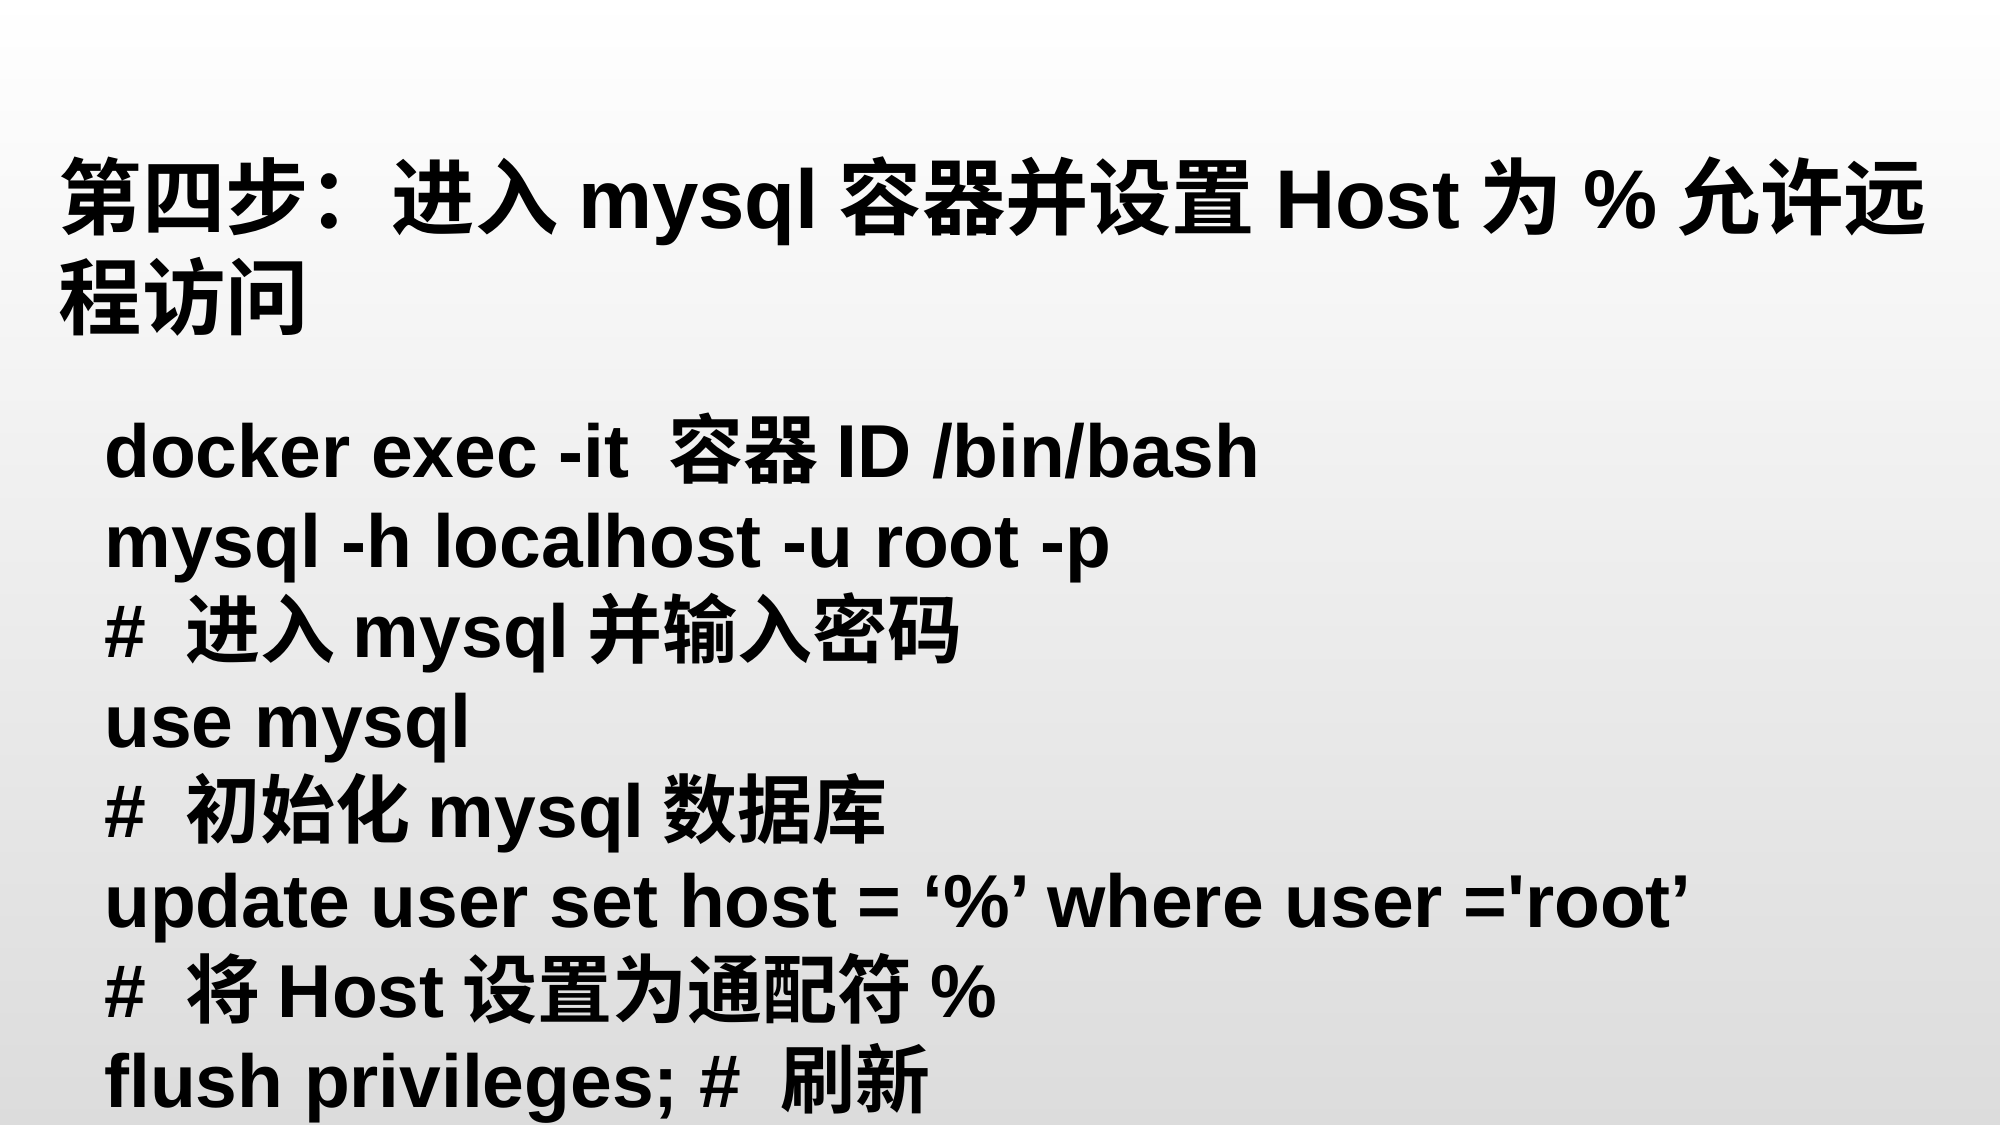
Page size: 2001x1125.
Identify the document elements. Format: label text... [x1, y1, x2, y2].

text_box 第四步：进入mysql容器并设置Host为%允许远程访问 [44, 138, 1993, 353]
text_box docker exec -it 容器ID /bin/bash mysql -h localhost -u root -p # 进入mysql并输入密码 use mysql # 初始化mysql数据库 update user set host = ‘%’ where user ='root’ # 将Host设置为通配符% flush privileges; # 刷新 [89, 395, 1910, 1125]
